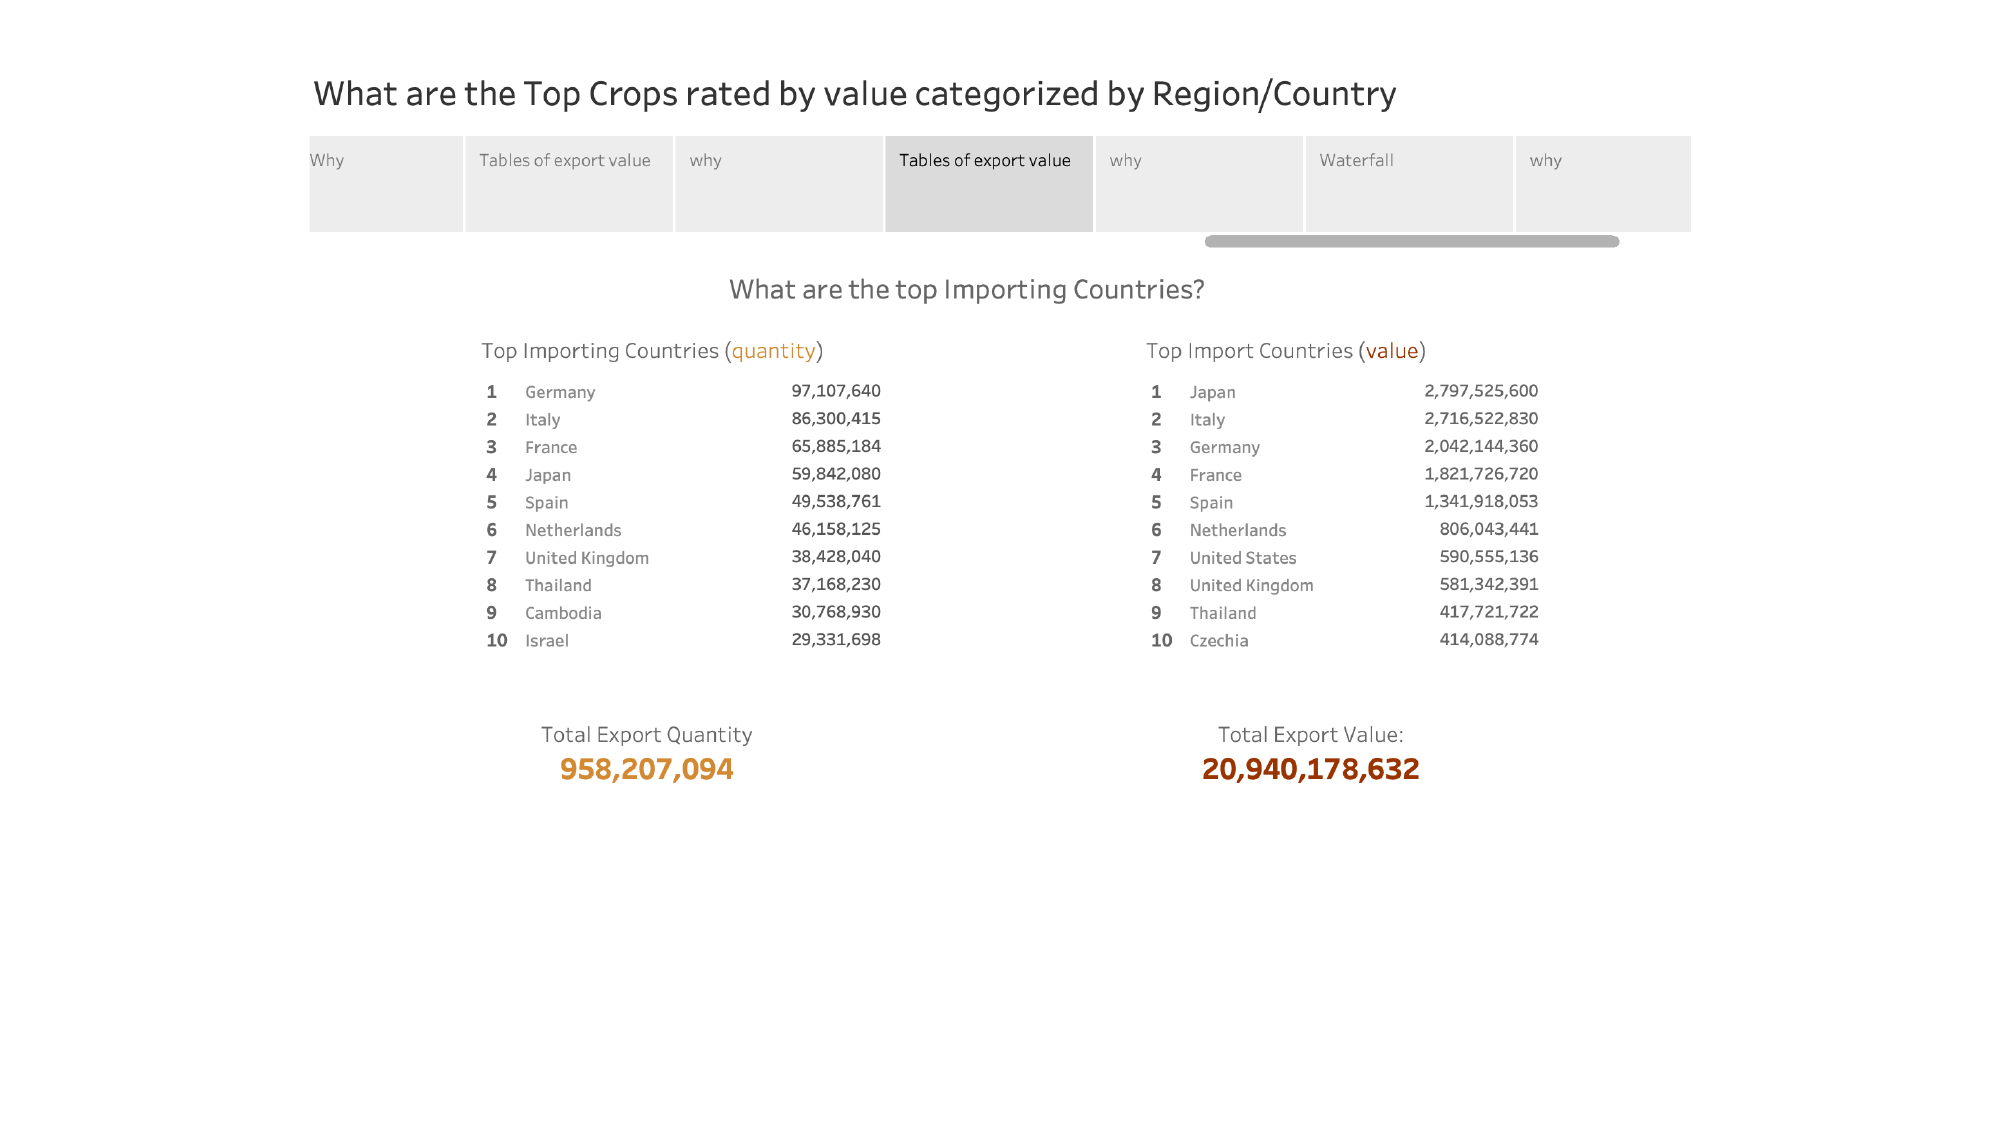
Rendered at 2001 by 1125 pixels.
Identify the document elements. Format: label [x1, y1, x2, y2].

picture [298, 58, 1702, 855]
